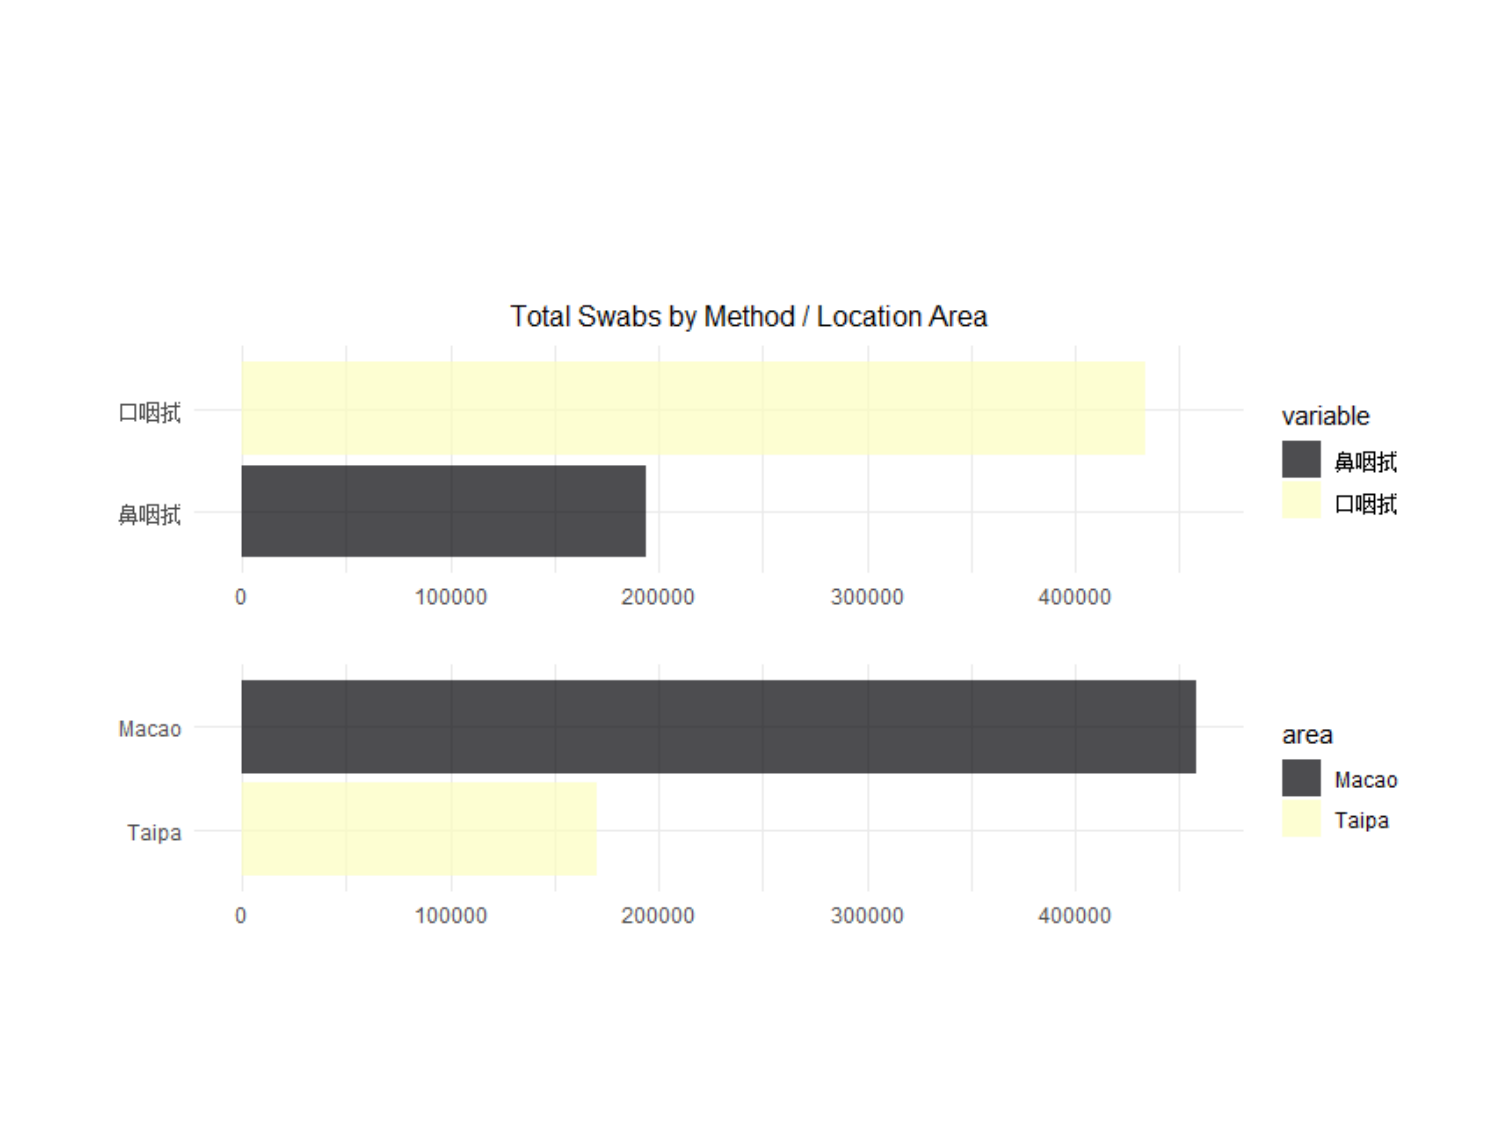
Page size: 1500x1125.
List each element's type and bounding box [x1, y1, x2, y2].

picture [74, 295, 1426, 971]
